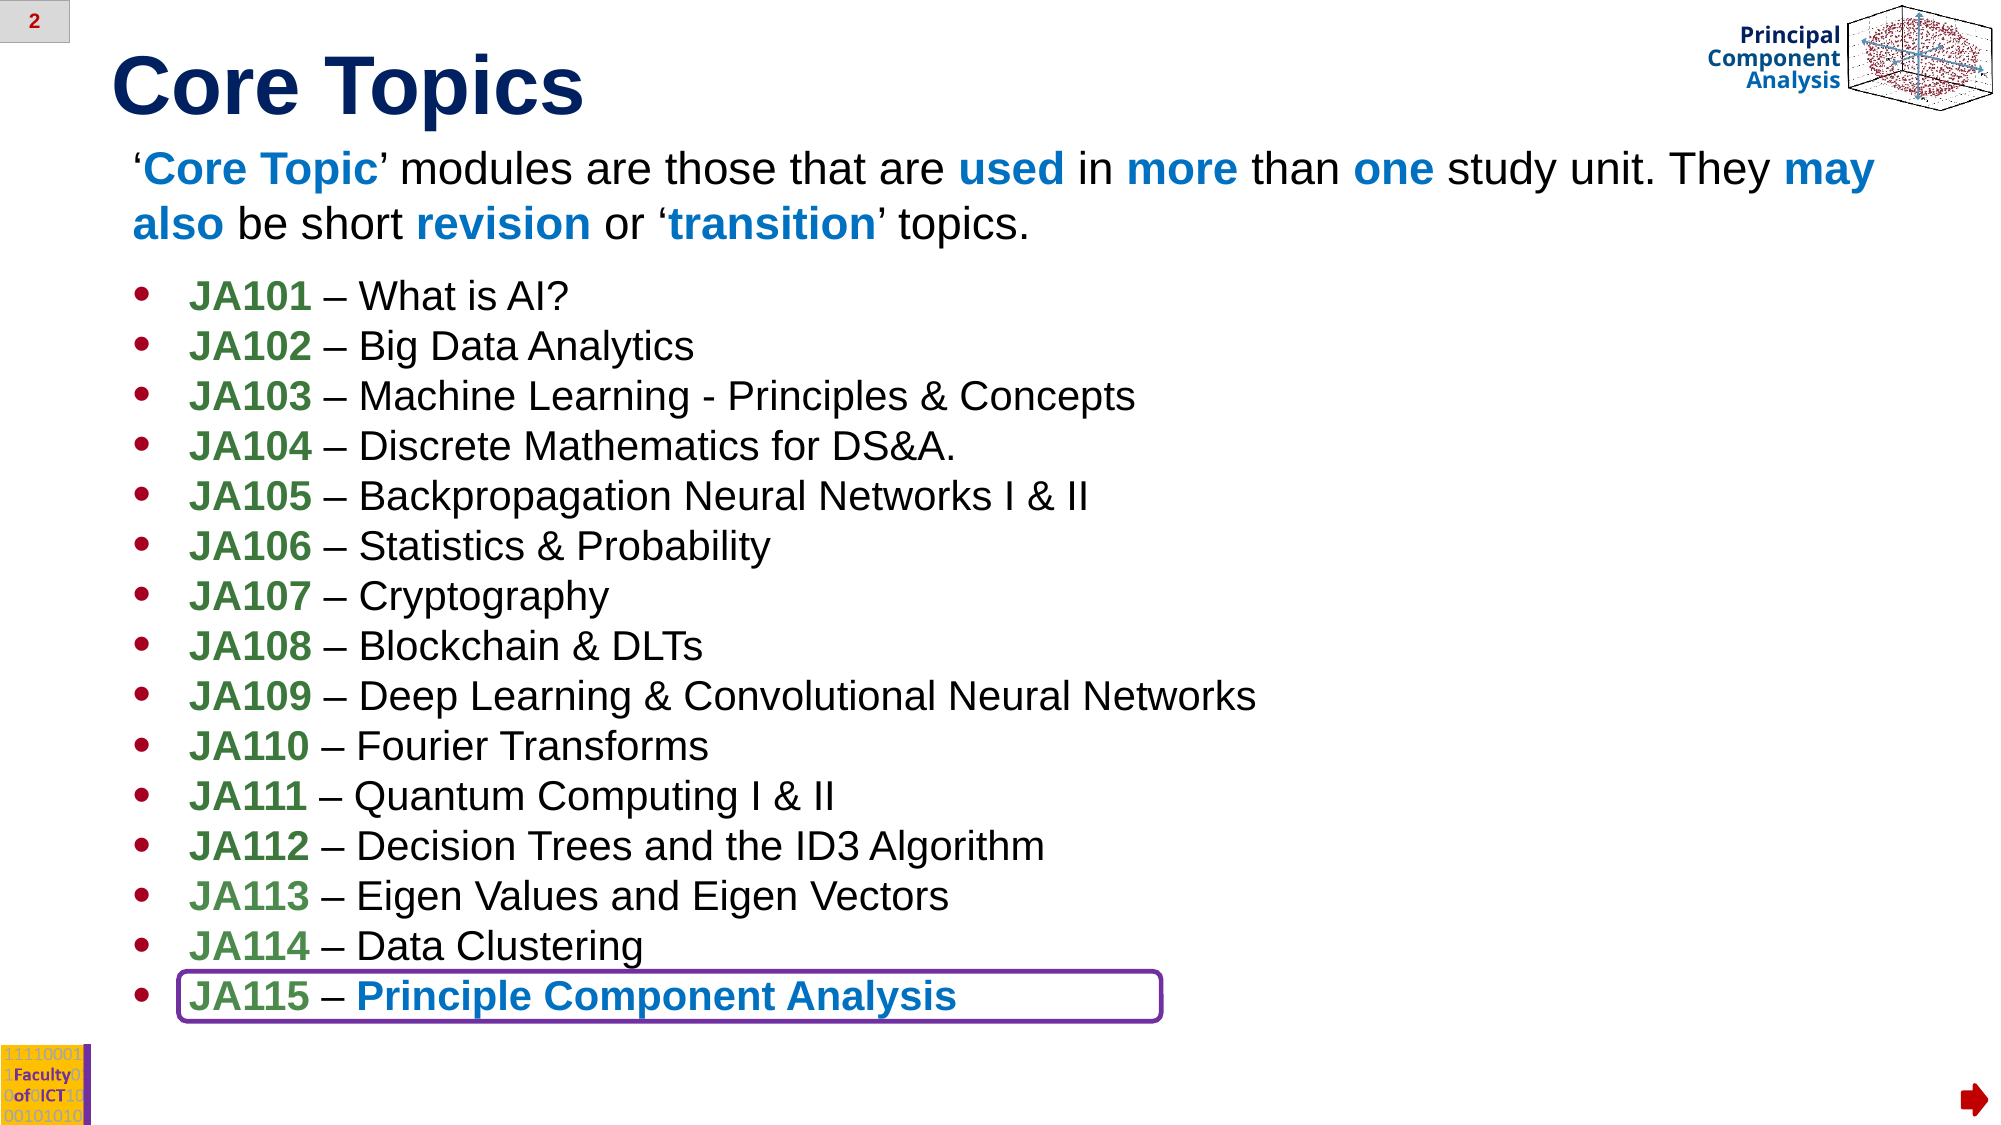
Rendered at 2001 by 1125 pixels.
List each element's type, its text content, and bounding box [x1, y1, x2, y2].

text_box 2 [0, 0, 70, 43]
text_box Principal Component Analysis [1688, 17, 1842, 101]
picture [1847, 5, 1993, 111]
text_box [178, 971, 1162, 1022]
title Core Topics [96, 19, 1822, 141]
list ‘Core Topic’ modules are those that are used in more than one study unit. They may also be short revision or ‘transition’ topics. JA101 – What is AI? JA102 – Big Data Analytics JA103 – Machine Learning - Principles & Concepts JA104 – Discrete Mathematics for DS&A. JA105 – Backpropagation Neural Networks I & II JA106 – Statistics & Probability JA107 – Cryptography JA108 – Blockchain & DLTs JA109 – Deep Learning & Convolutional Neural Networks JA110 – Fourier Transforms JA111 – Quantum Computing I & II JA112 – Decision Trees and the ID3 Algorithm JA113 – Eigen Values and Eigen Vectors JA114 – Data Clustering JA115 – Principle Component Analysis [117, 131, 1931, 1086]
text_box [1960, 1083, 1989, 1117]
picture [0, 1044, 91, 1125]
